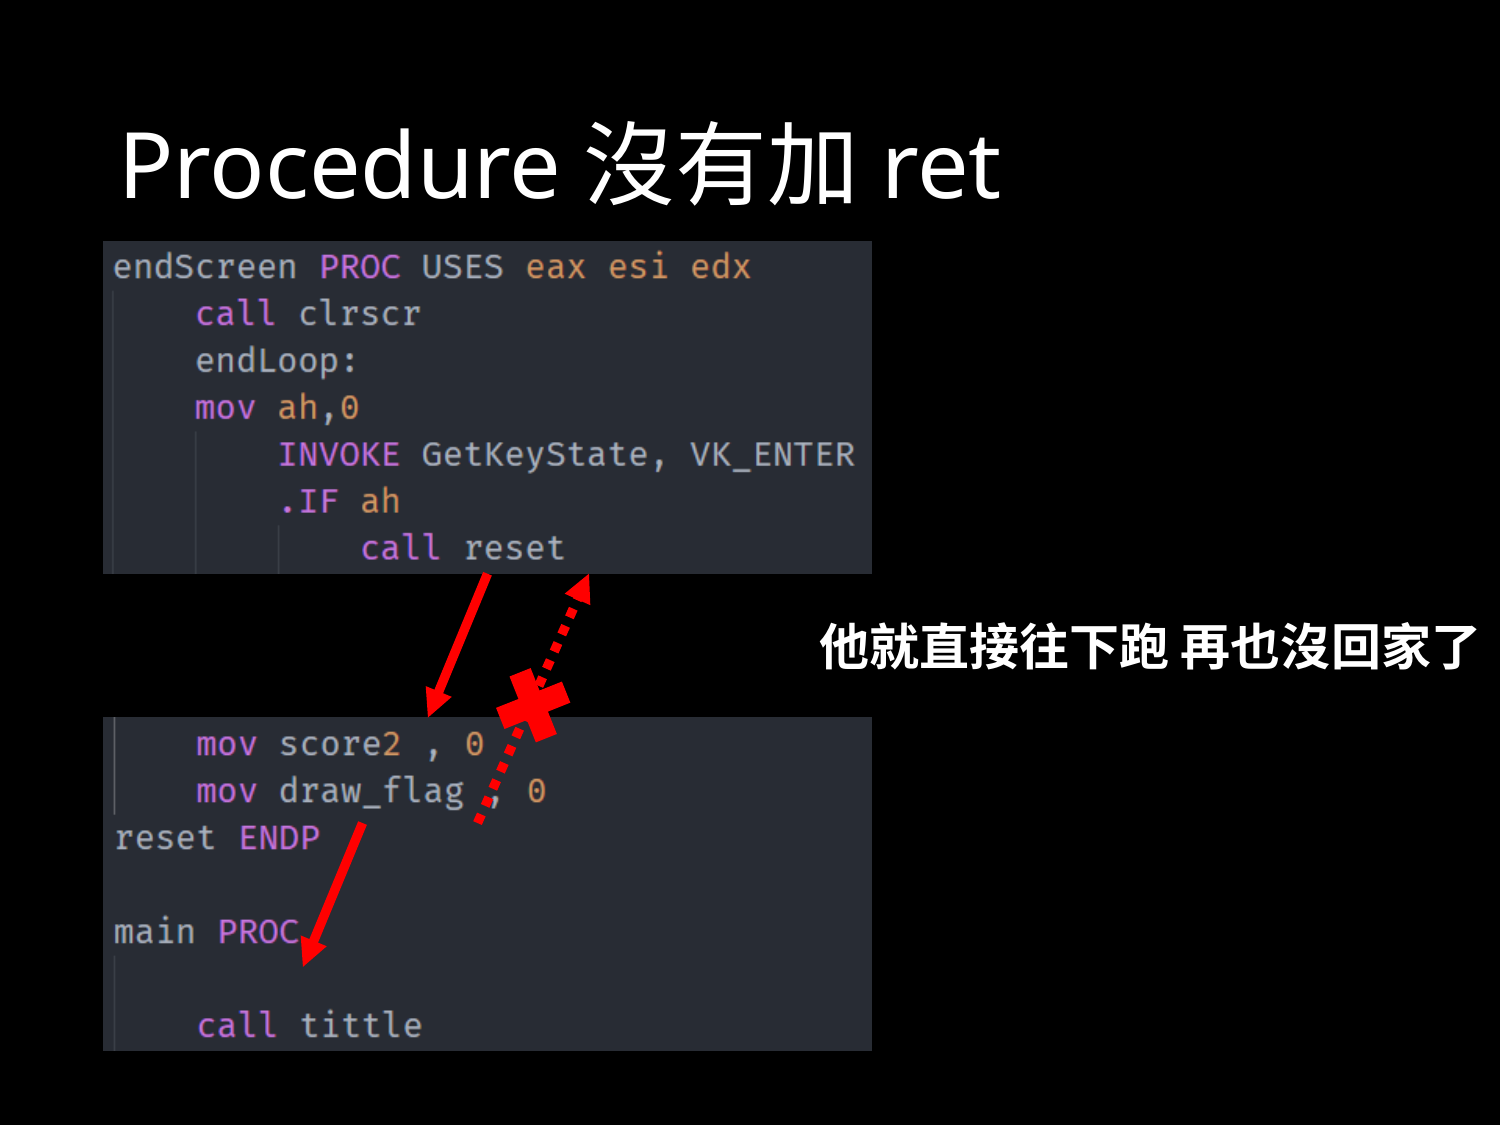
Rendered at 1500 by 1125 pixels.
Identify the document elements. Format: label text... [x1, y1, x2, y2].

title Procedure沒有加ret [103, 59, 1397, 278]
text_box 他就直接往下跑 再也沒回家了 [804, 607, 1496, 683]
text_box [477, 573, 589, 824]
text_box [302, 823, 363, 967]
picture [103, 717, 872, 1051]
picture [103, 241, 872, 574]
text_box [427, 573, 477, 718]
